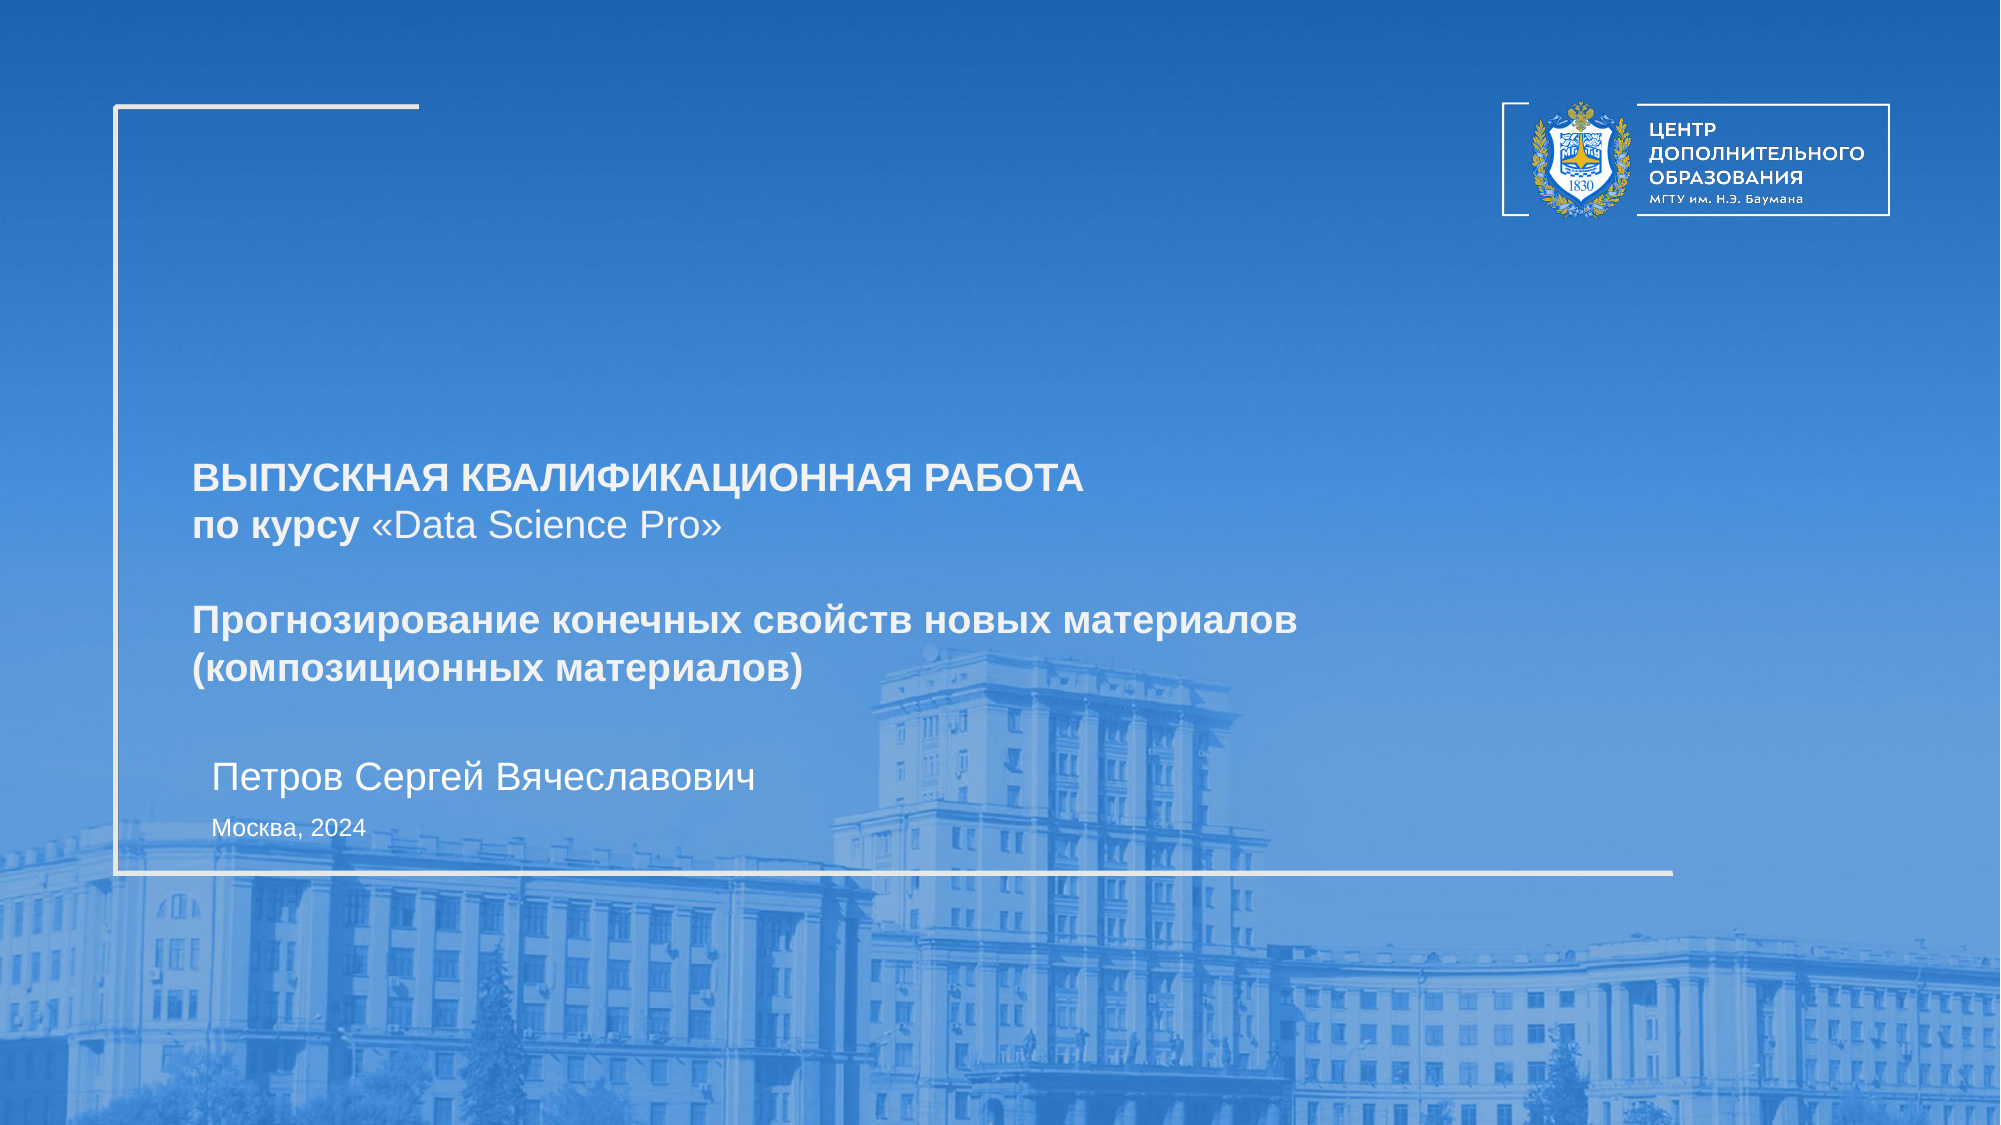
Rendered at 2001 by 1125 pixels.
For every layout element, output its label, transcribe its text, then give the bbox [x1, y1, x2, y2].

subtitle Петров Сергей Вячеславович Москва, 2024 [183, 685, 1680, 829]
picture [0, 0, 2000, 1125]
title ВЫПУСКНАЯ КВАЛИФИКАЦИОННАЯ РАБОТА по курсу «Data Science Pro» Прогнозирование конечных свойств новых материалов (композиционных материалов) [176, 136, 1673, 697]
